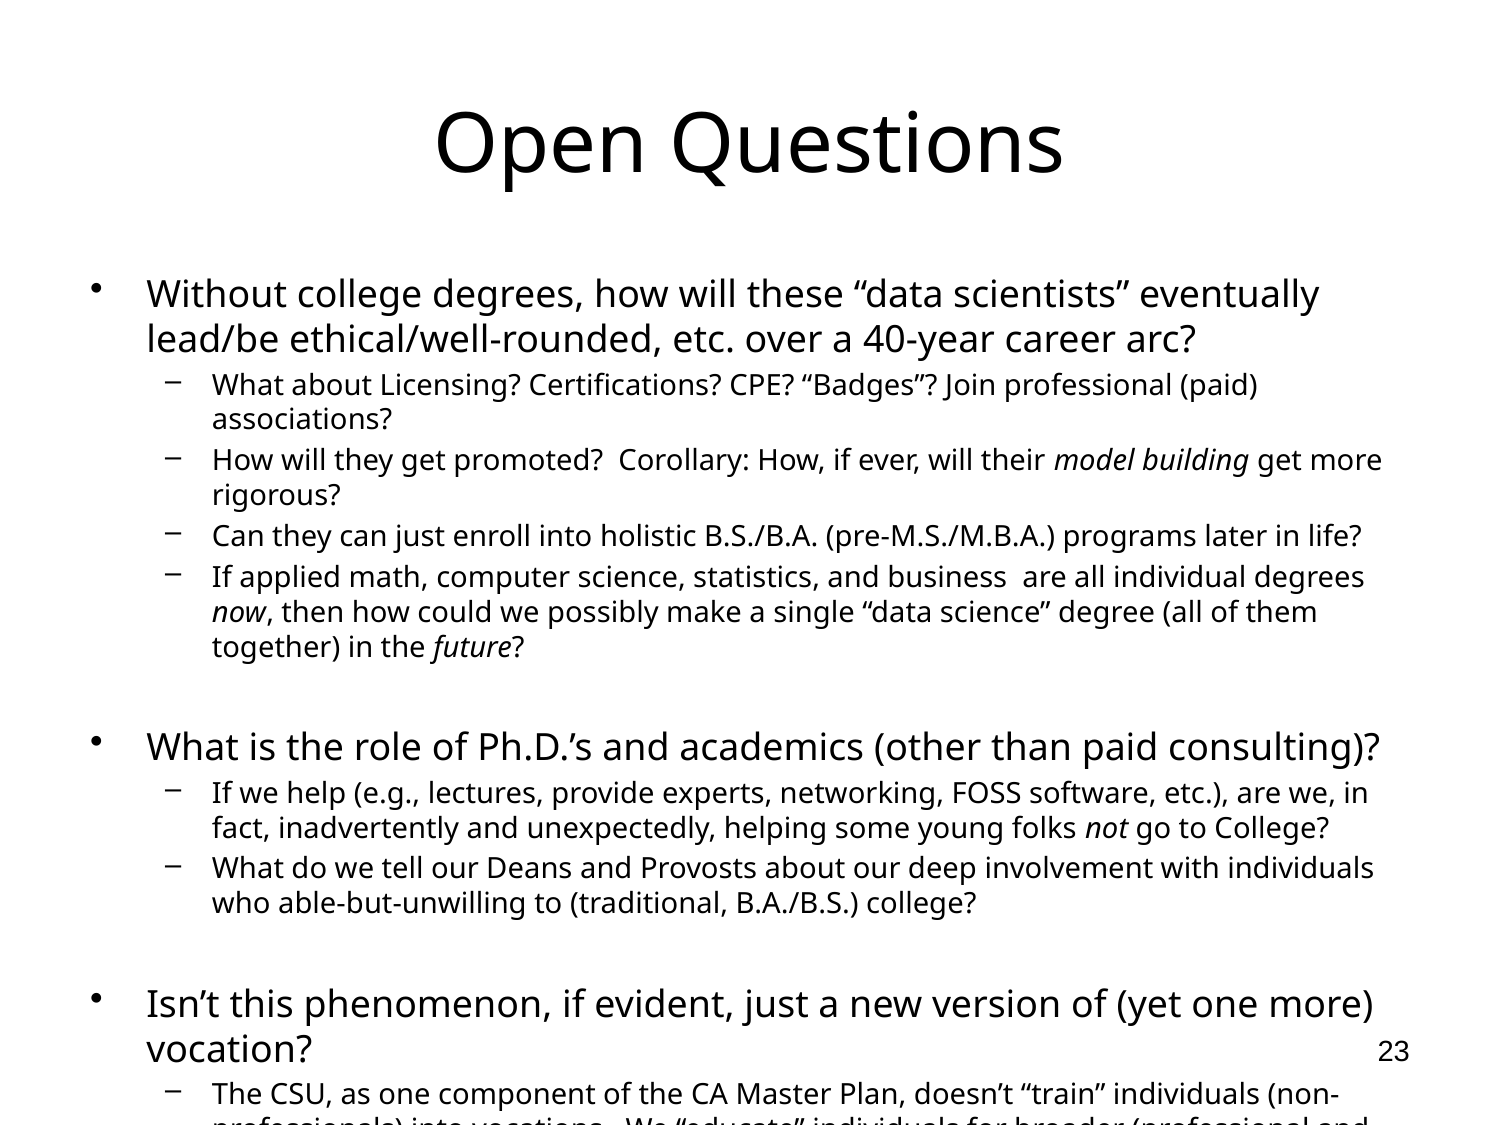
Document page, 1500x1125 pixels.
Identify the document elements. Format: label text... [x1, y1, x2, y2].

list Without college degrees, how will these “data scientists” eventually lead/be ethical/well-rounded, etc. over a 40-year career arc? What about Licensing? Certifications? CPE? “Badges”? Join professional (paid) associations? How will they get promoted? Corollary: How, if ever, will their model building get more rigorous? Can they can just enroll into holistic B.S./B.A. (pre-M.S./M.B.A.) programs later in life? If applied math, computer science, statistics, and business are all individual degrees now, then how could we possibly make a single “data science” degree (all of them together) in the future? What is the role of Ph.D.’s and academics (other than paid consulting)? If we help (e.g., lectures, provide experts, networking, FOSS software, etc.), are we, in fact, inadvertently and unexpectedly, helping some young folks not go to College? What do we tell our Deans and Provosts about our deep involvement with individuals who able-but-unwilling to (traditional, B.A./B.S.) college? Isn’t this phenomenon, if evident, just a new version of (yet one more) vocation? The CSU, as one component of the CA Master Plan, doesn’t “train” individuals (non-professionals) into vocations. We “educate” individuals for broader (professional and life) success. Does any of this matter to our programs in either the short-run or long-run? Your thoughts? [75, 262, 1425, 1005]
slide_number 23 [1074, 1024, 1425, 1103]
title Open Questions [75, 45, 1425, 233]
